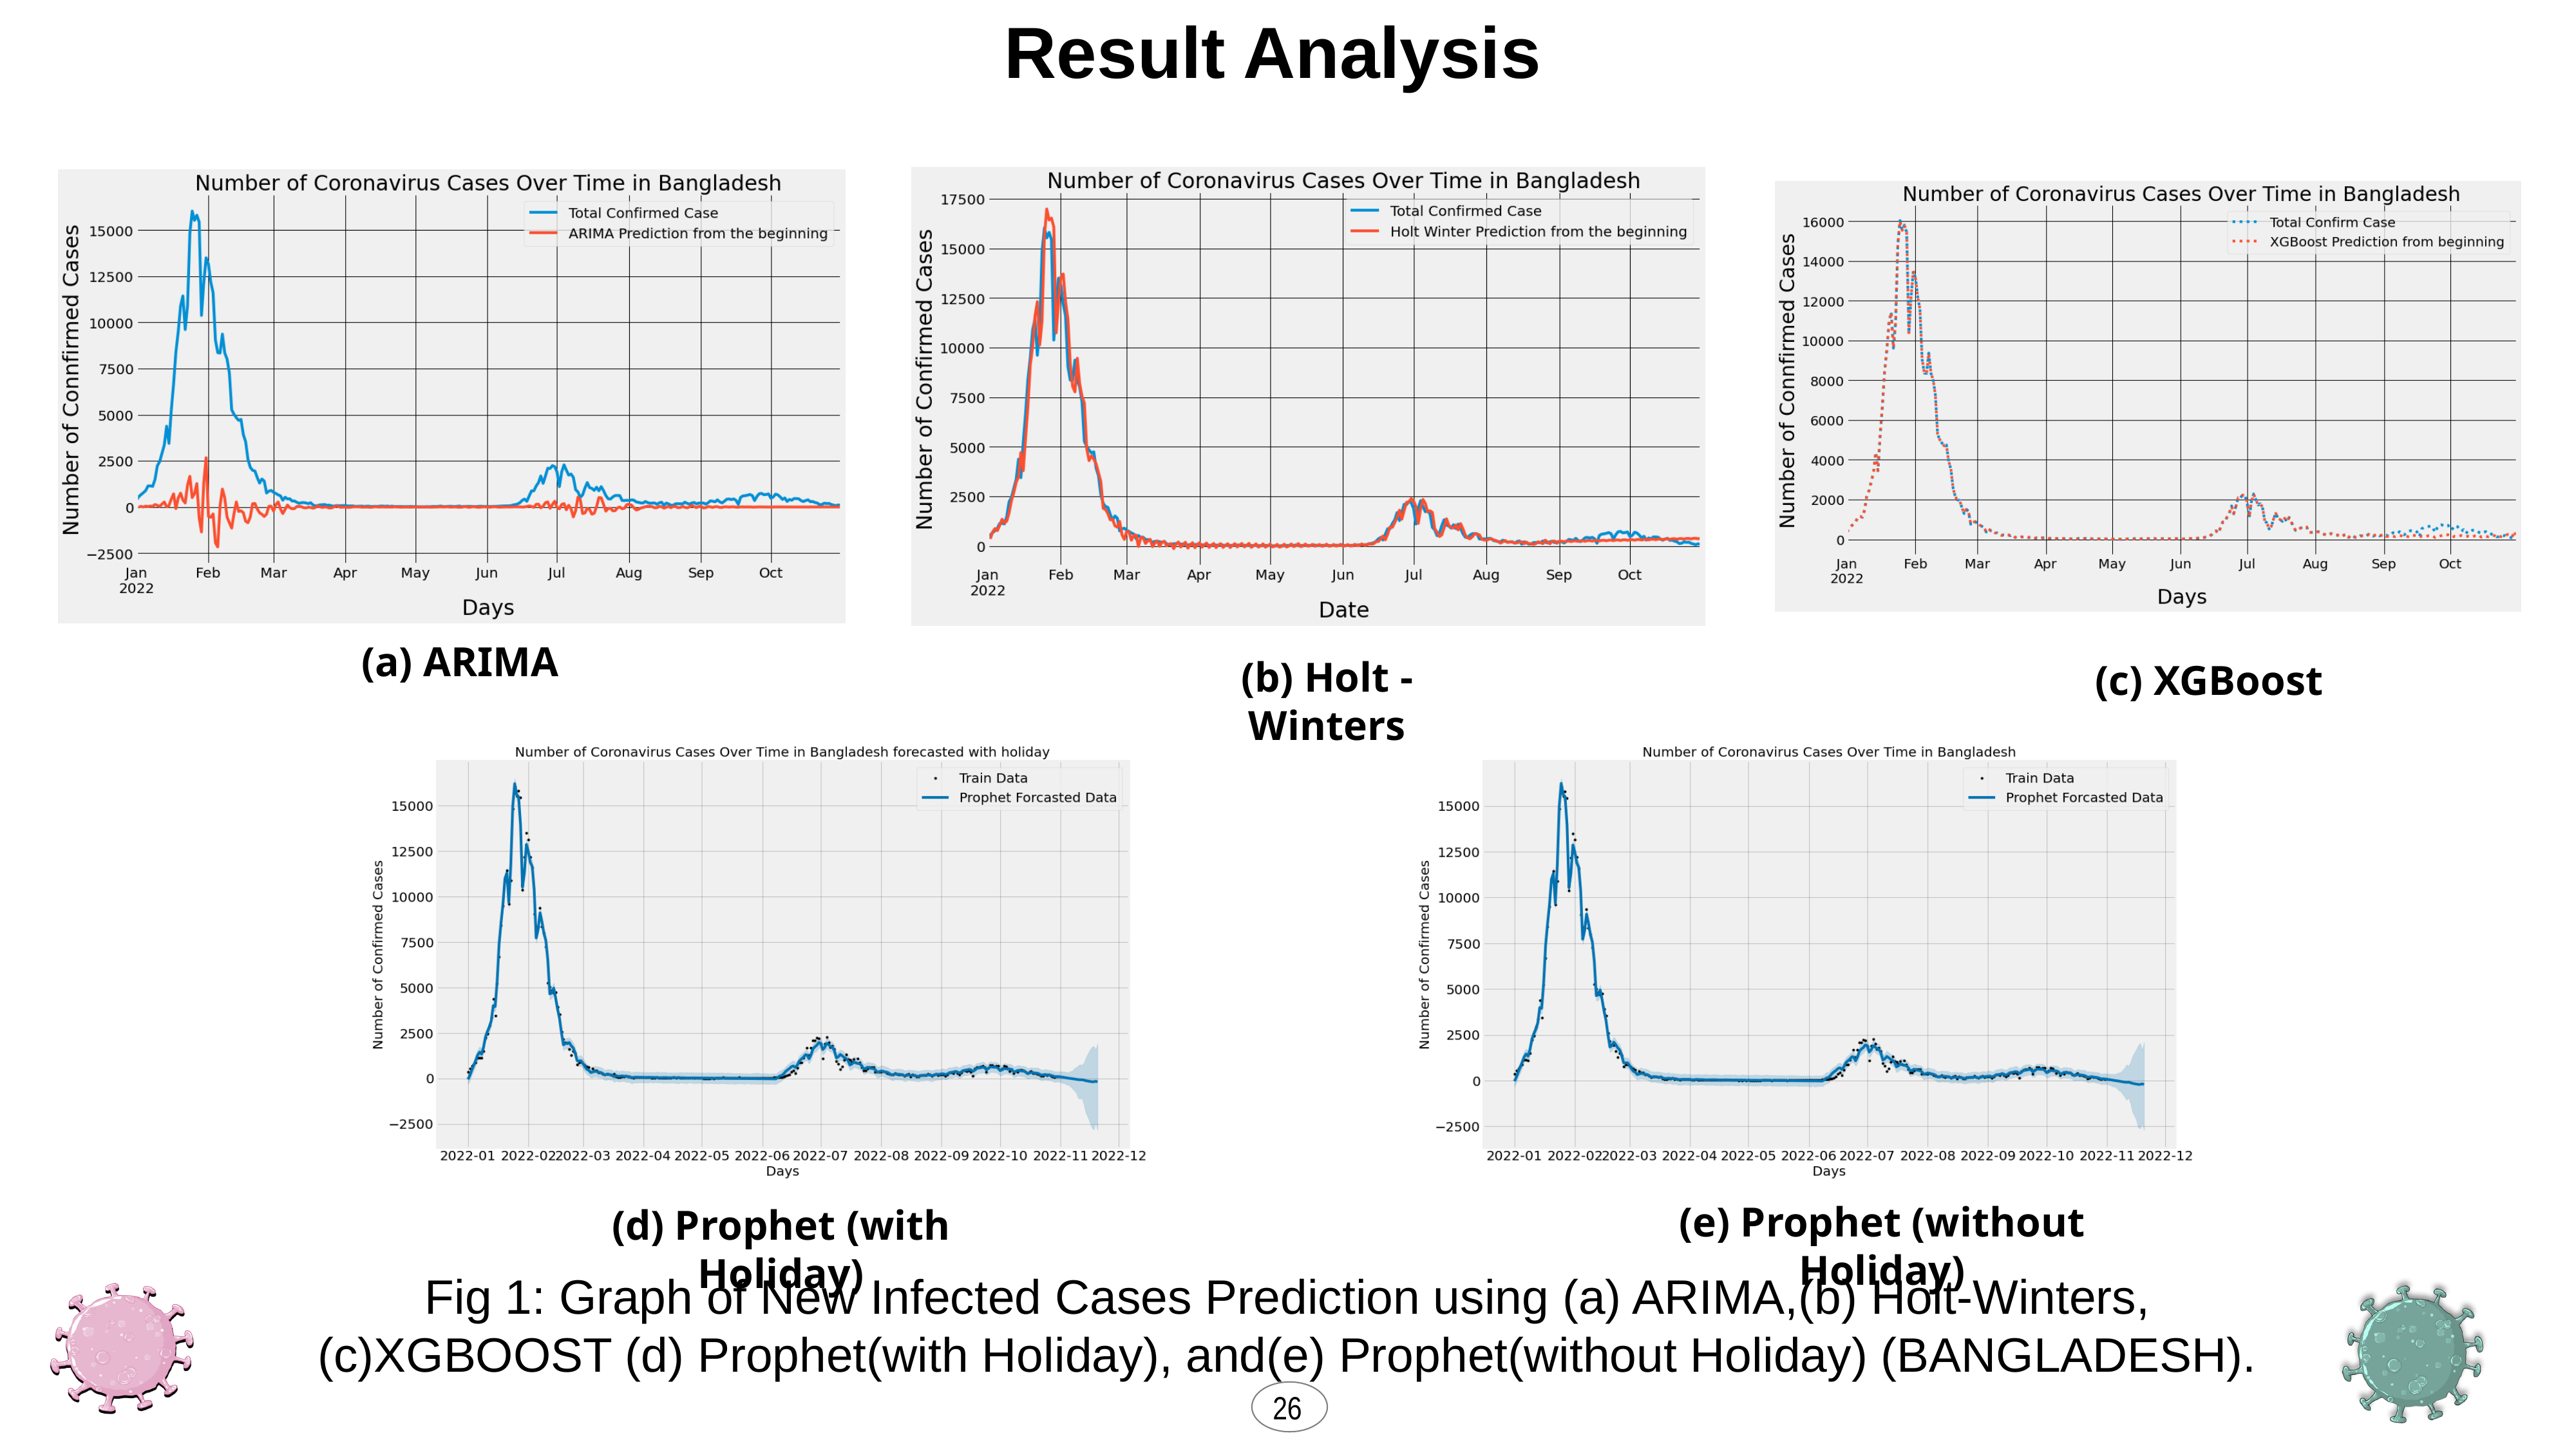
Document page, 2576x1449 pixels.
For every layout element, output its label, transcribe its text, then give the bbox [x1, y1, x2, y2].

picture [1775, 180, 2522, 612]
slide_number 26 [1265, 1426, 1285, 1432]
picture [1414, 741, 2198, 1183]
slide_number 26 [1265, 1381, 1286, 1387]
text_box Fig 1: Graph of New Infected Cases Prediction using (a) ARIMA,(b) Holt-Winters, (c)XGBOOST (d) Prophet(with Holiday), and(e) Prophet(without Holiday) (BANGLADESH). [303, 1260, 2273, 1387]
text_box Result Analysis [724, 0, 1822, 99]
picture [368, 741, 1151, 1183]
picture [2342, 1285, 2484, 1423]
slide_number 26 [1293, 1381, 1310, 1385]
picture [50, 1283, 194, 1412]
text_box (e) Prophet (without Holiday) [1613, 1191, 2152, 1298]
text_box (b) Holt -Winters [1156, 647, 1499, 753]
text_box (c) XGBoost [2078, 650, 2342, 708]
slide_number 26 [1294, 1428, 1310, 1432]
text_box (a) ARIMA [328, 631, 592, 690]
text_box [1251, 1381, 1328, 1432]
text_box (d) Prophet (with Holiday) [535, 1195, 1027, 1302]
picture [911, 167, 1706, 626]
picture [58, 169, 846, 623]
